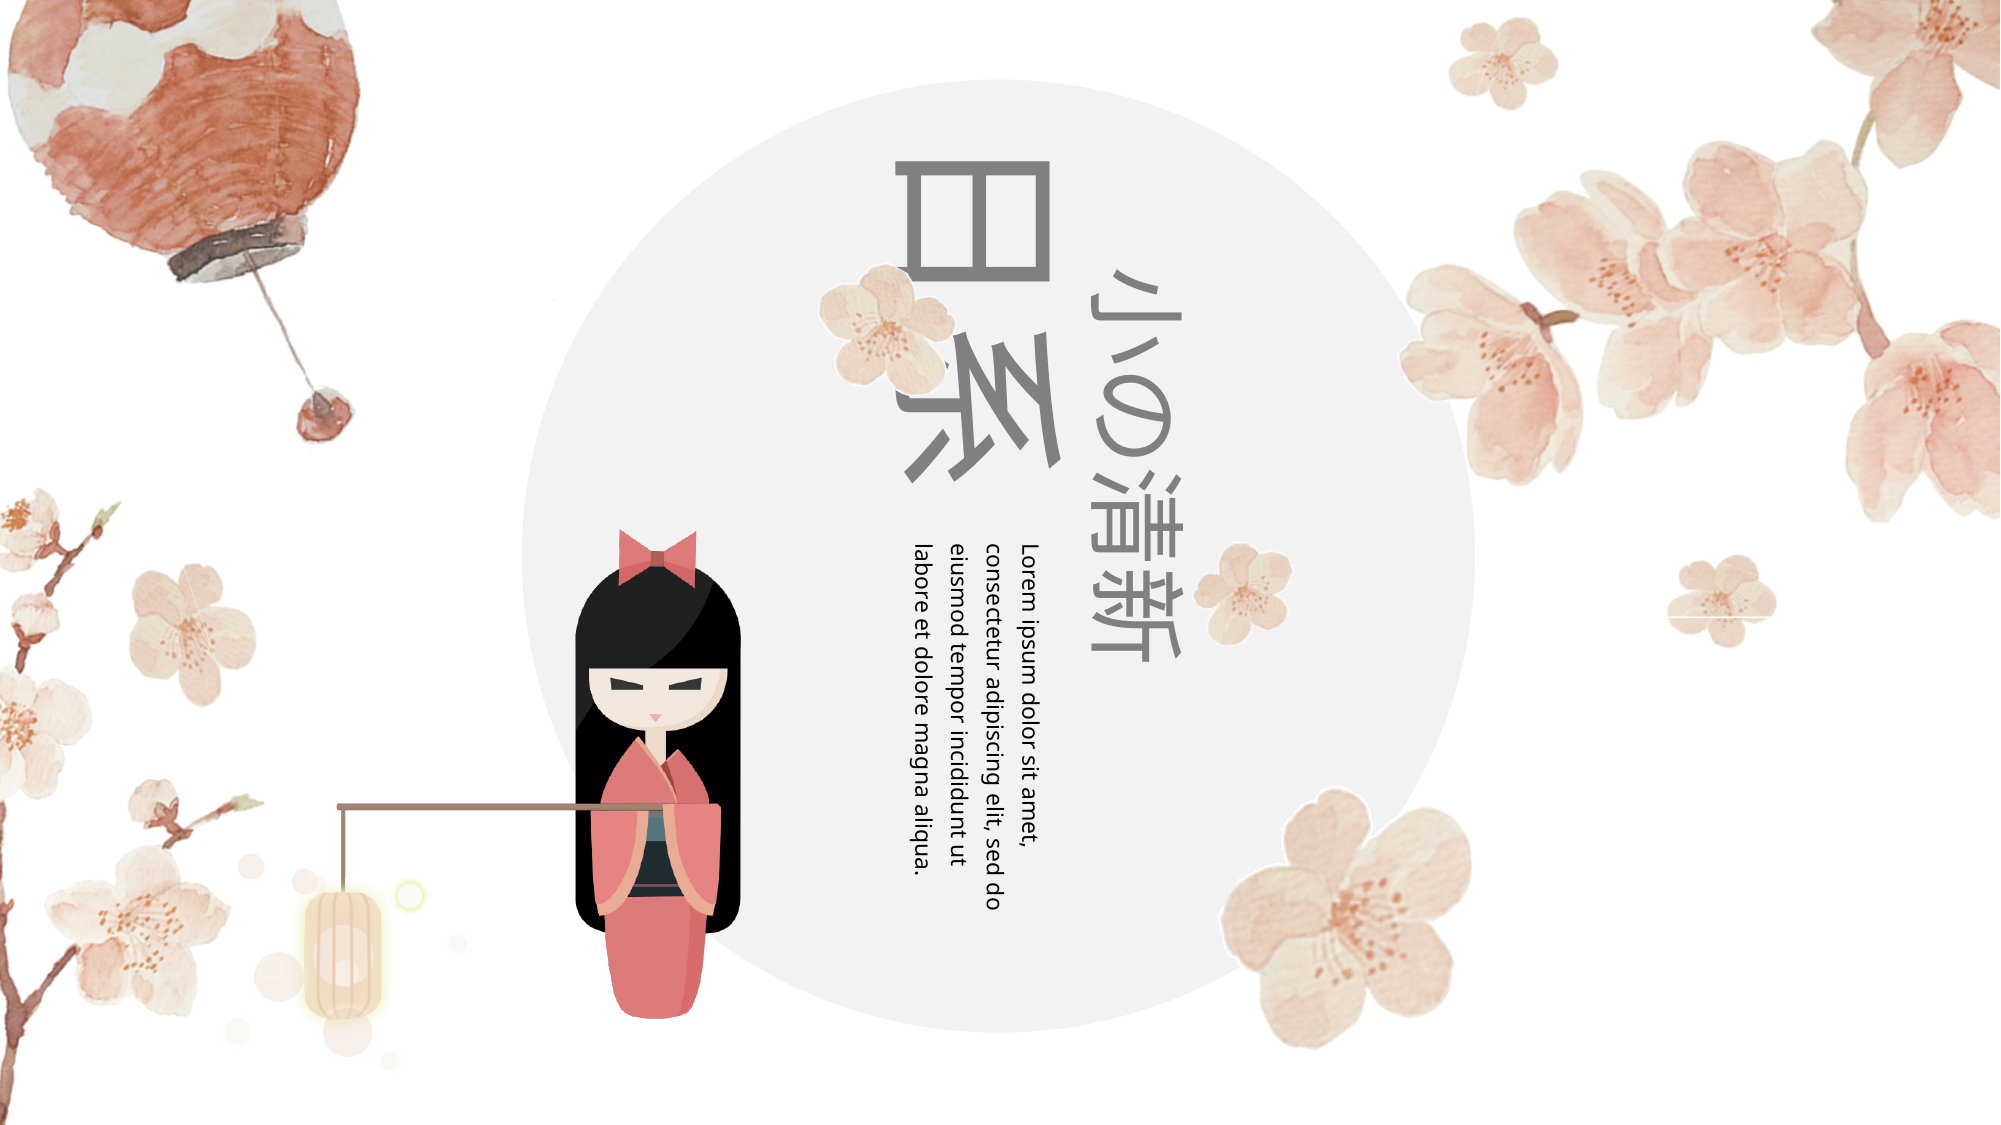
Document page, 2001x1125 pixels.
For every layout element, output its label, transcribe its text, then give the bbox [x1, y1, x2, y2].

picture [0, 0, 741, 1125]
text_box [521, 78, 1464, 1034]
text_box Lorem ipsum dolor sit amet, consectetur adipiscing elit, sed do eiusmod tempor incididunt ut labore et dolore magna aliqua. [886, 529, 1061, 954]
picture [1178, 739, 1526, 1102]
text_box 日系 [846, 114, 1099, 501]
text_box 小の清新 [1055, 251, 1207, 671]
picture [795, 237, 977, 427]
picture [1173, 0, 2000, 666]
